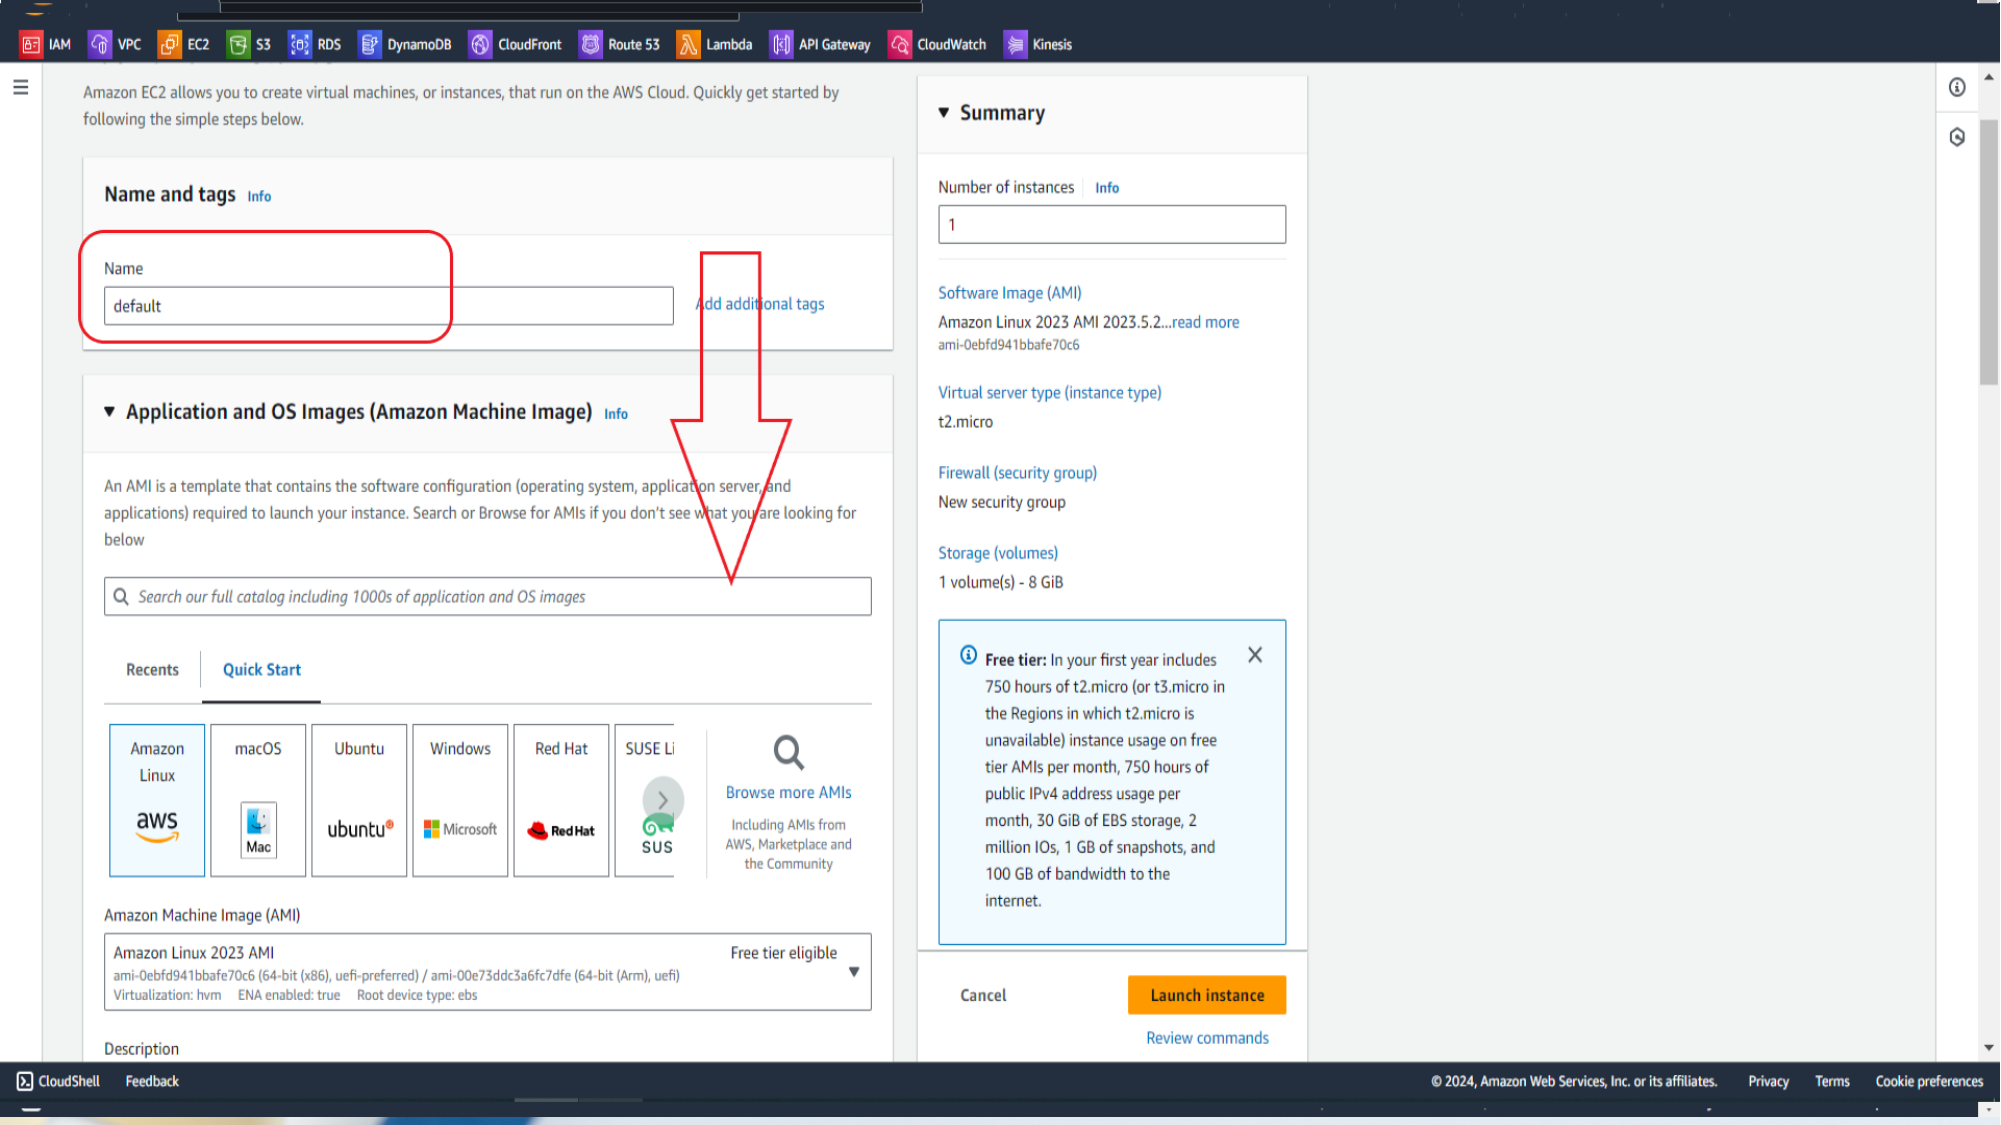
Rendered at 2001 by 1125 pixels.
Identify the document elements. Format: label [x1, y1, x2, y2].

picture [0, 0, 2000, 1117]
text_box [0, 1117, 2000, 1125]
